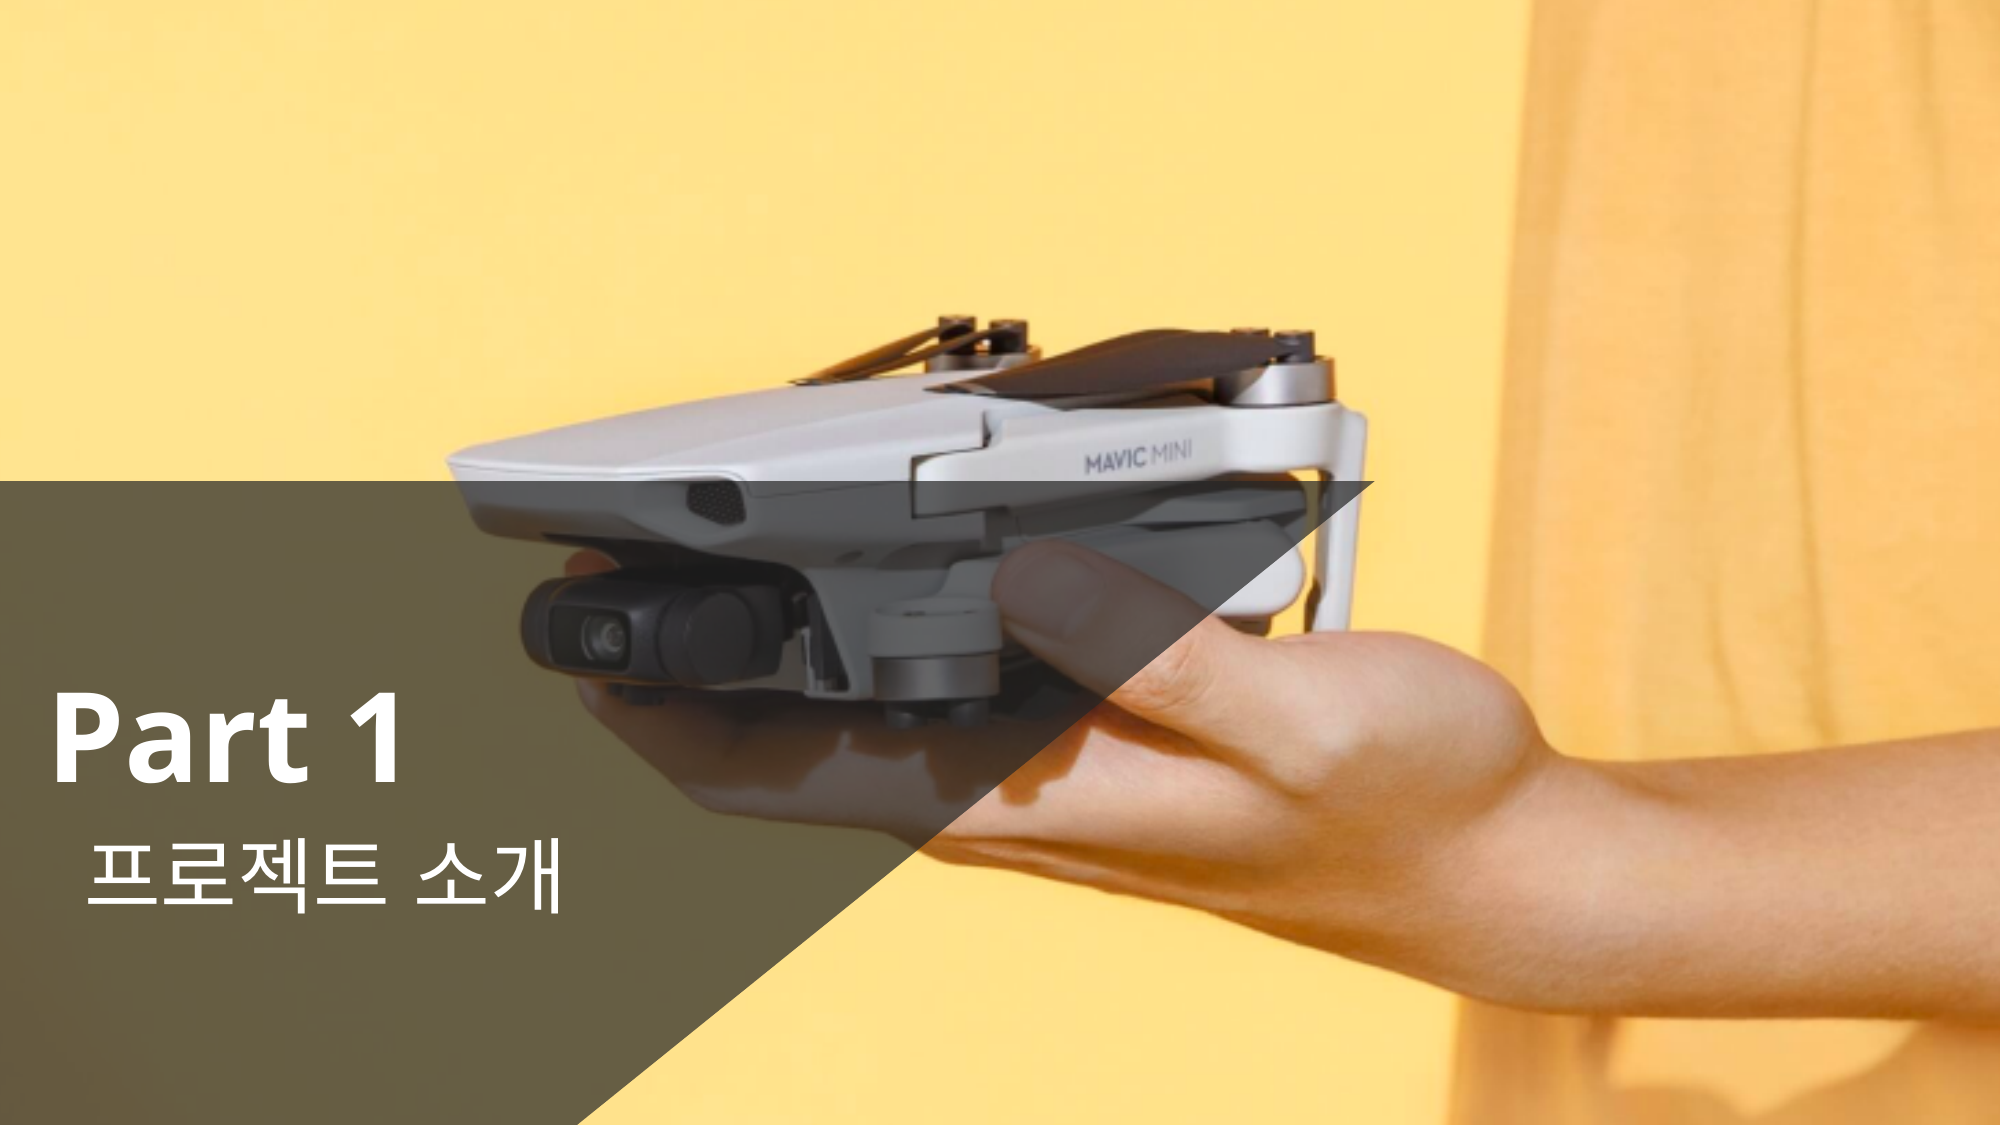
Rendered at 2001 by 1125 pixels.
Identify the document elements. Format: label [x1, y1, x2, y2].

text_box [0, 480, 1375, 1125]
picture [0, 0, 2000, 1125]
